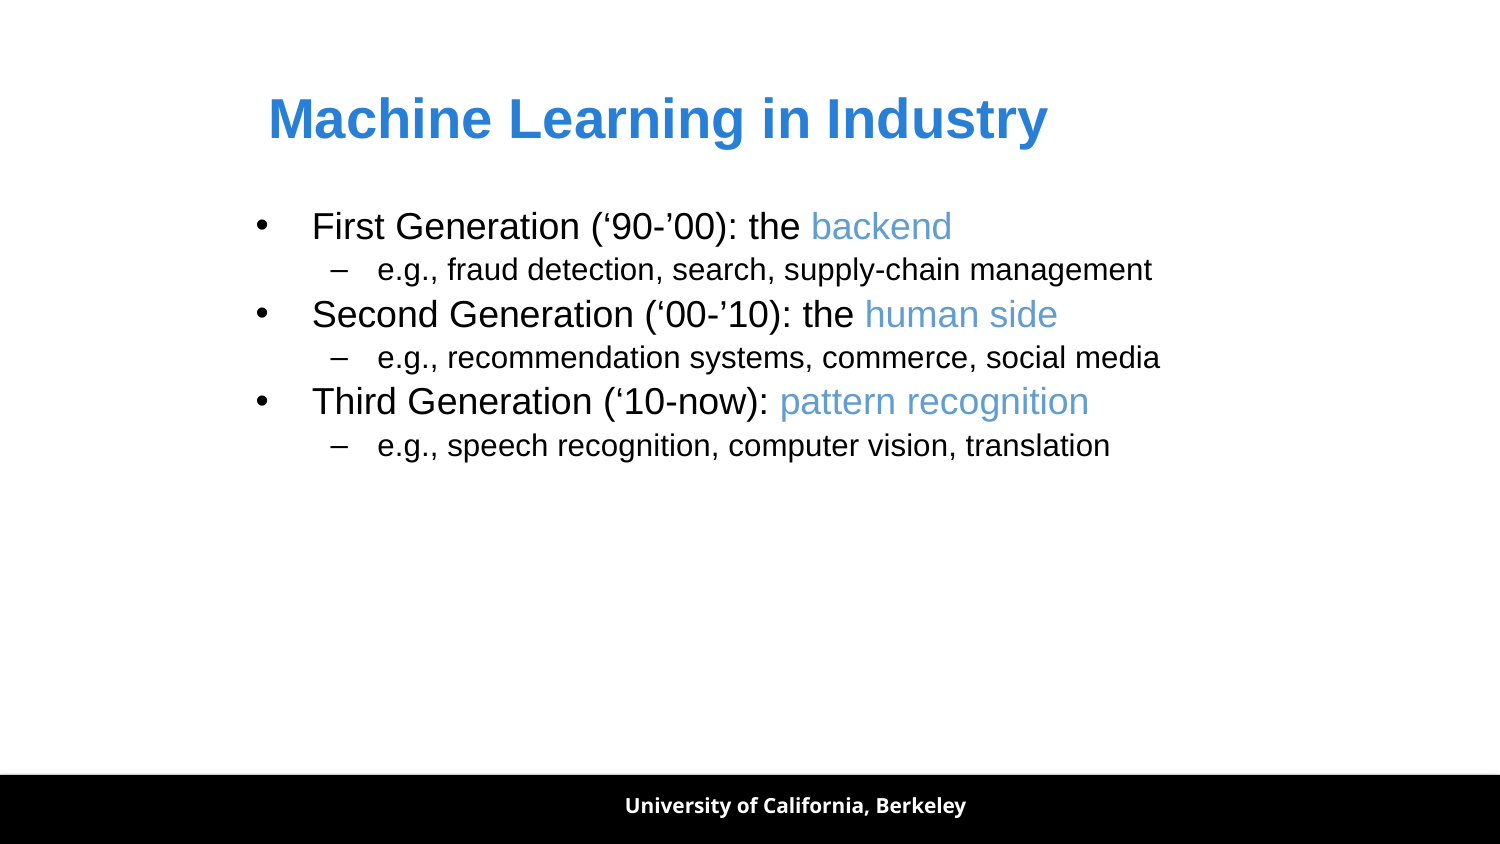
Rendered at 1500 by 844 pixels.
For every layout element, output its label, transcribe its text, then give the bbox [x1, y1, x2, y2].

footer University of California, Berkeley [320, 785, 1271, 838]
list First Generation (‘90-’00): the backend e.g., fraud detection, search, supply-chain management Second Generation (‘00-’10): the human side e.g., recommendation systems, commerce, social media Third Generation (‘10-now): pattern recognition e.g., speech recognition, computer vision, translation [240, 199, 1252, 508]
title Machine Learning in Industry [253, 45, 1266, 186]
